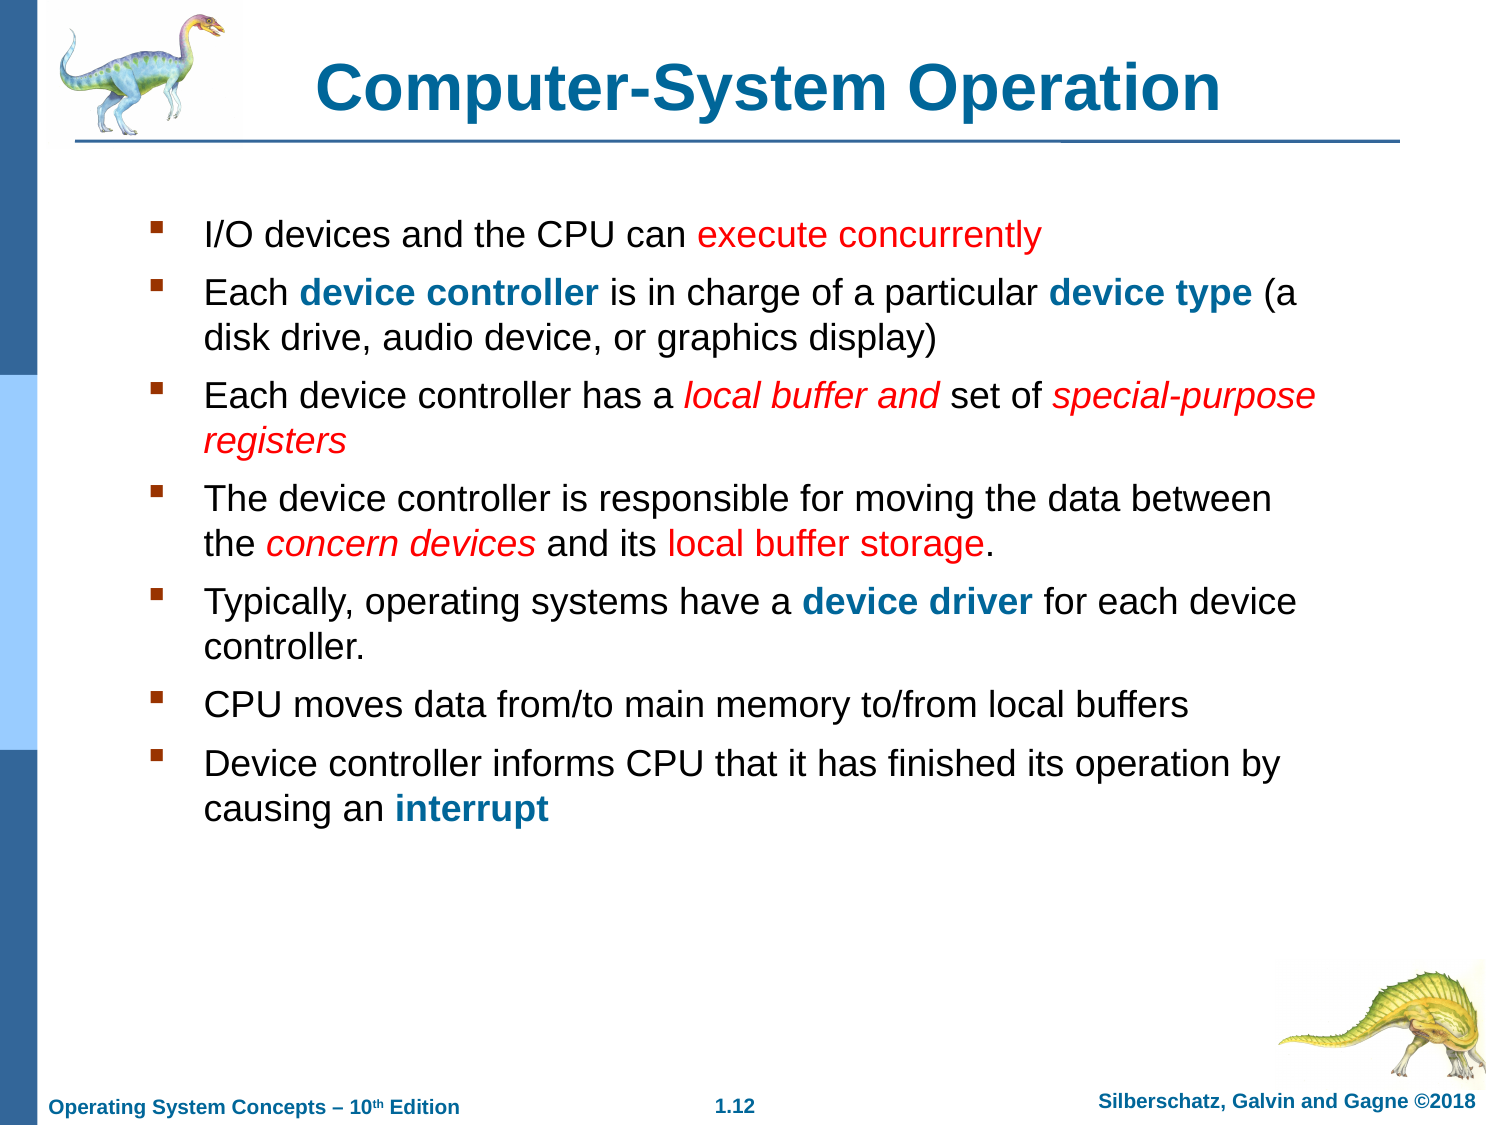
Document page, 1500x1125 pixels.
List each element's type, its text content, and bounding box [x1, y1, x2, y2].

title Computer-System Operation [145, 36, 1393, 131]
list I/O devices and the CPU can execute concurrently Each device controller is in charge of a particular device type (a disk drive, audio device, or graphics display) Each device controller has a local buffer and set of special-purpose registers The device controller is responsible for moving the data between the concern devices and its local buffer storage. Typically, operating systems have a device driver for each device controller. CPU moves data from/to main memory to/from local buffers Device controller informs CPU that it has finished its operation by causing an interrupt [132, 202, 1345, 946]
picture [46, 0, 243, 149]
picture [1275, 959, 1486, 1090]
